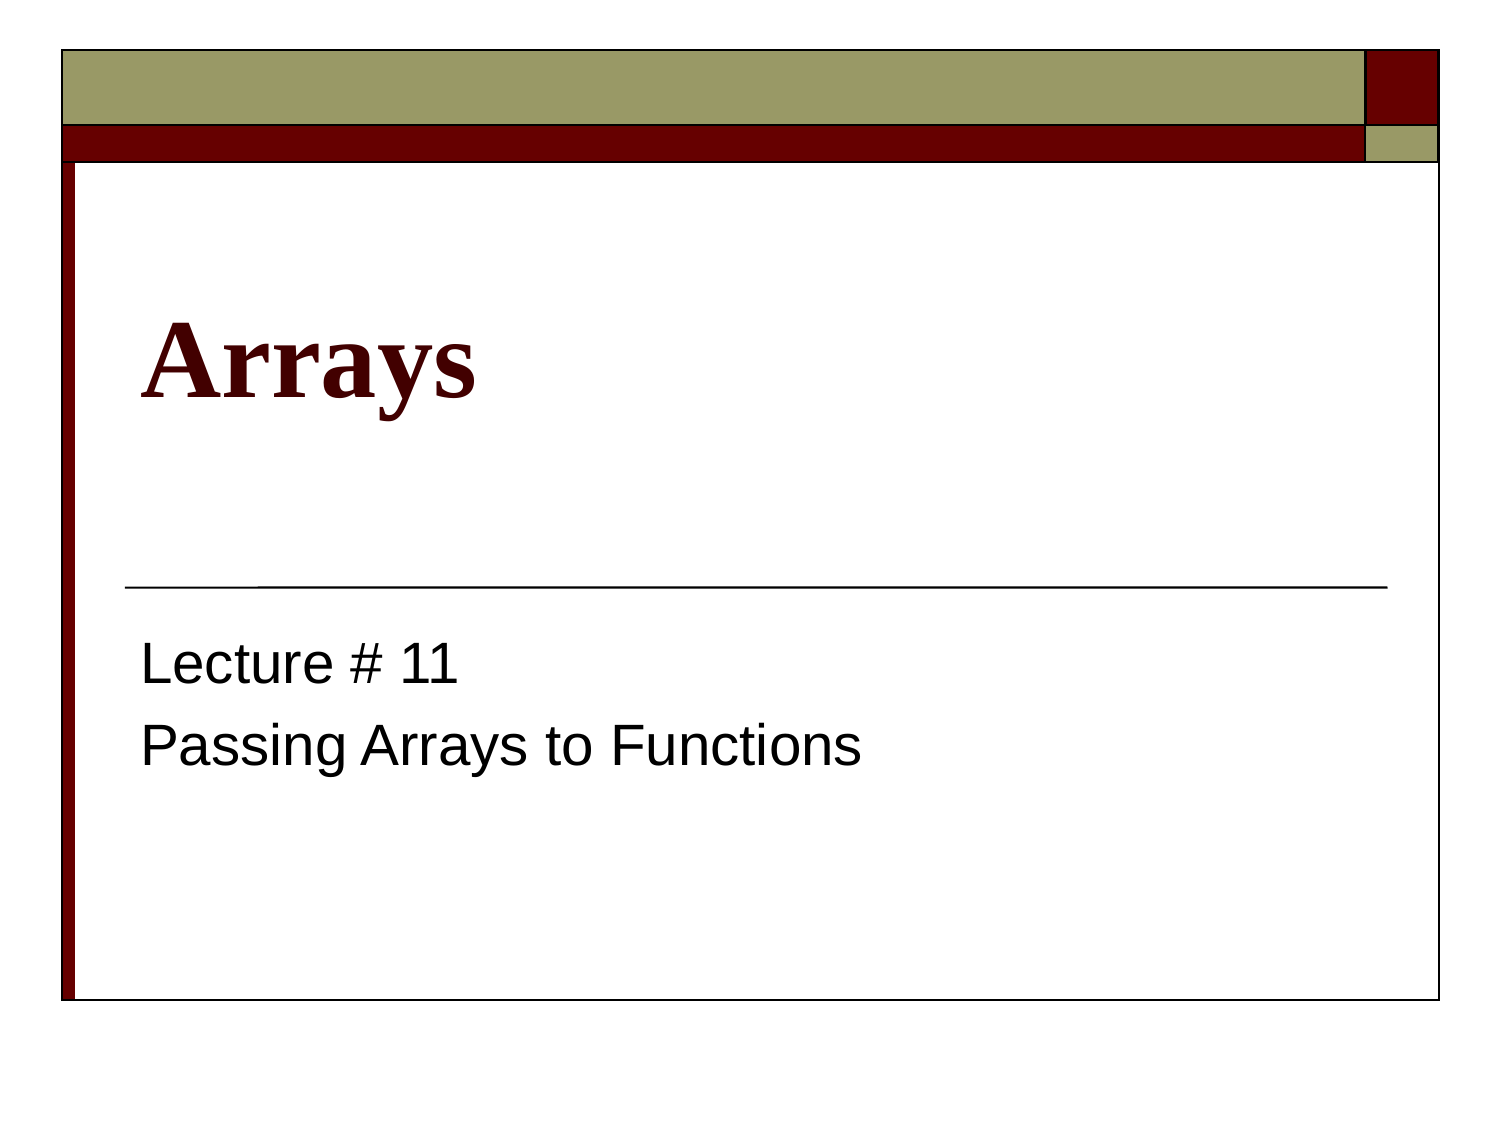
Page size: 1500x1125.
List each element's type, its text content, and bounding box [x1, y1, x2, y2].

title Arrays [125, 224, 1388, 563]
subtitle Lecture # 11 Passing Arrays to Functions [125, 617, 1388, 956]
